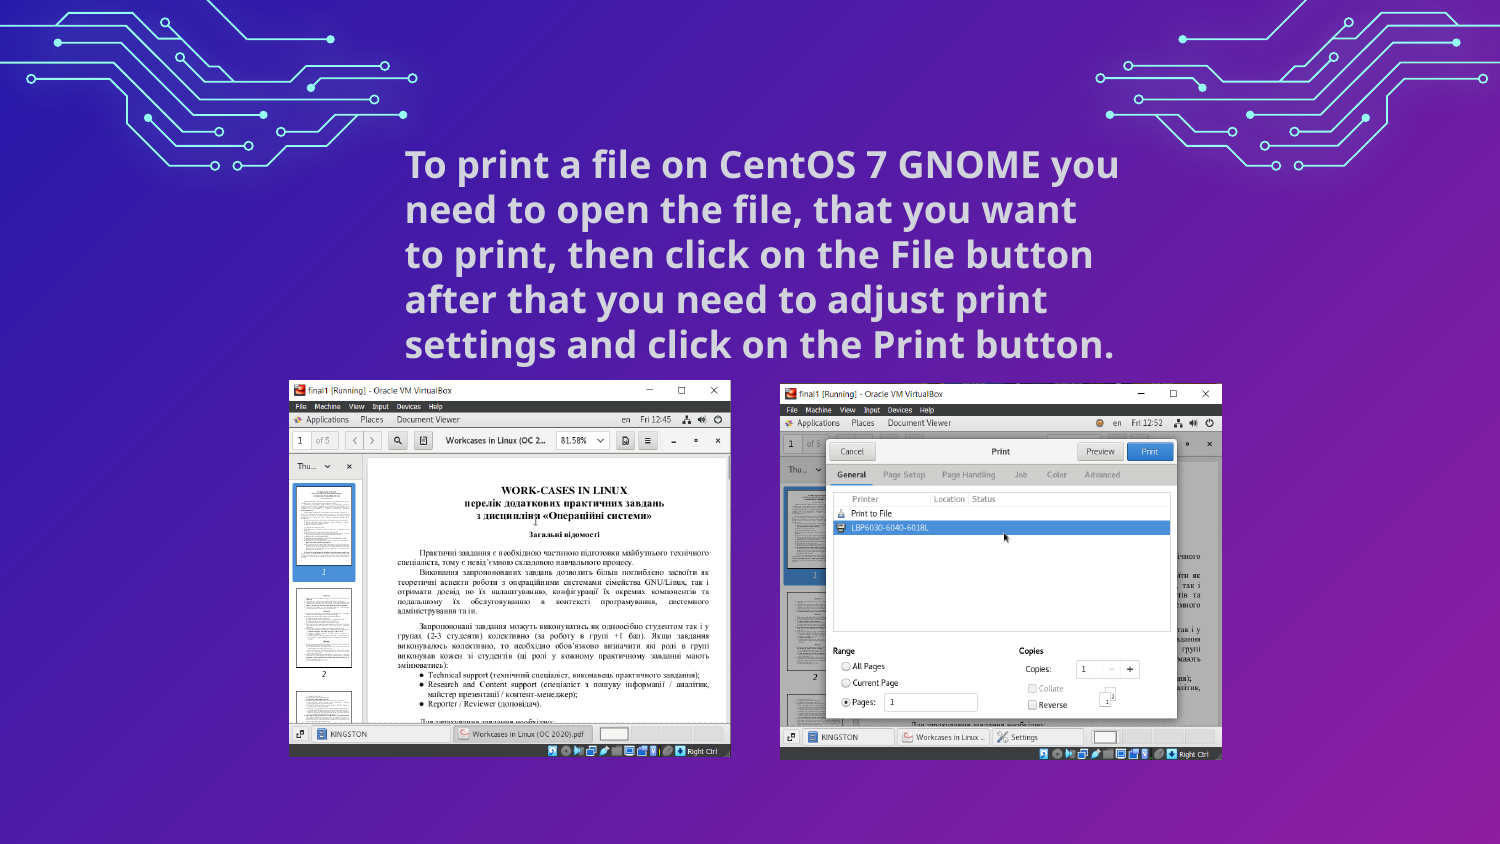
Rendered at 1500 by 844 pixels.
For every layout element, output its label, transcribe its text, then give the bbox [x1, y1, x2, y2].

text_box To print a file on CentOS 7 GNOME you need to open the file, that you want to print, then click on the File button after that you need to adjust print settings and click on the Print button. [389, 133, 1140, 374]
picture [780, 383, 1222, 760]
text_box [111, 0, 307, 283]
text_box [1207, 0, 1403, 284]
picture [289, 380, 731, 757]
